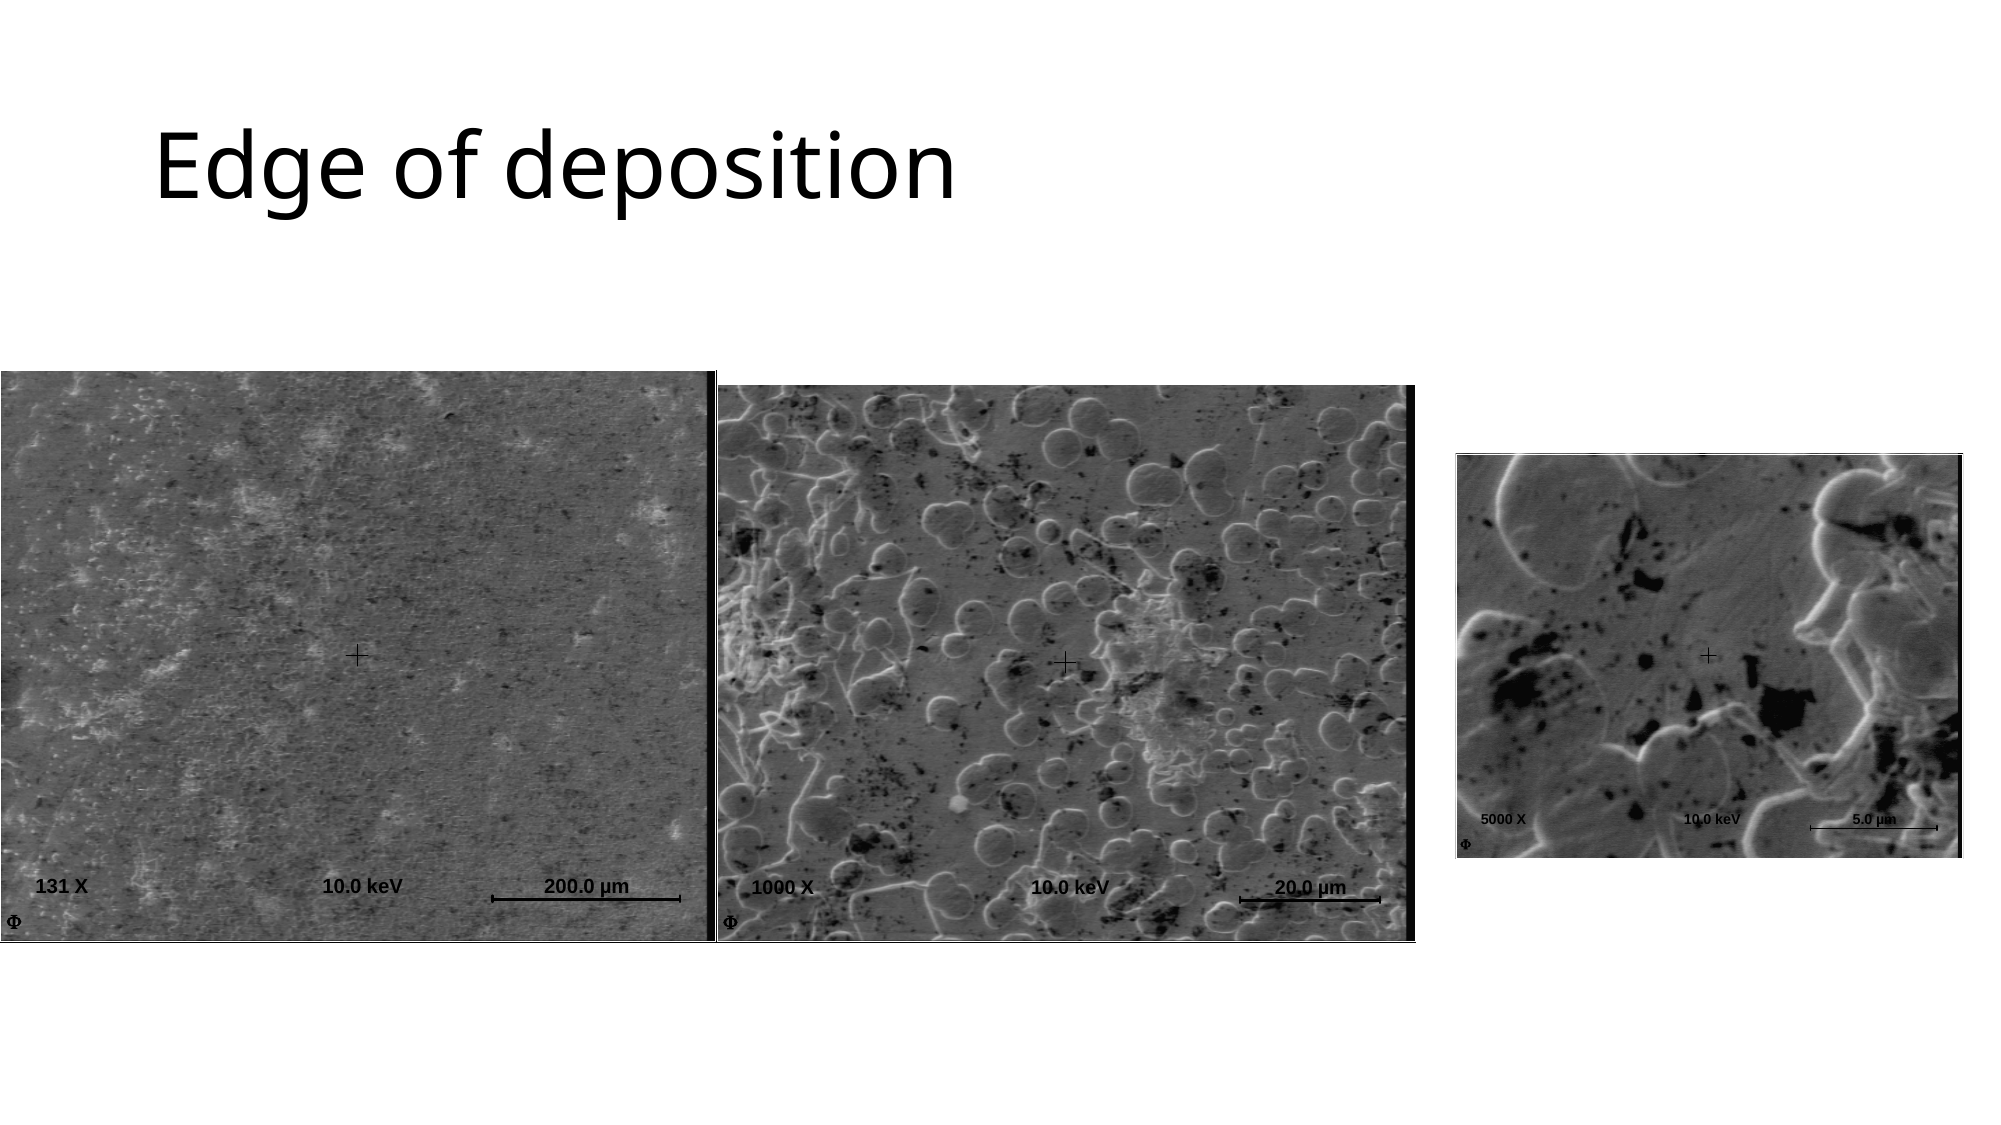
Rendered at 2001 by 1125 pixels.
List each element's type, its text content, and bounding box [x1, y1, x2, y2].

title Edge of deposition [137, 59, 1863, 278]
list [1455, 453, 1964, 859]
picture [0, 370, 1416, 943]
